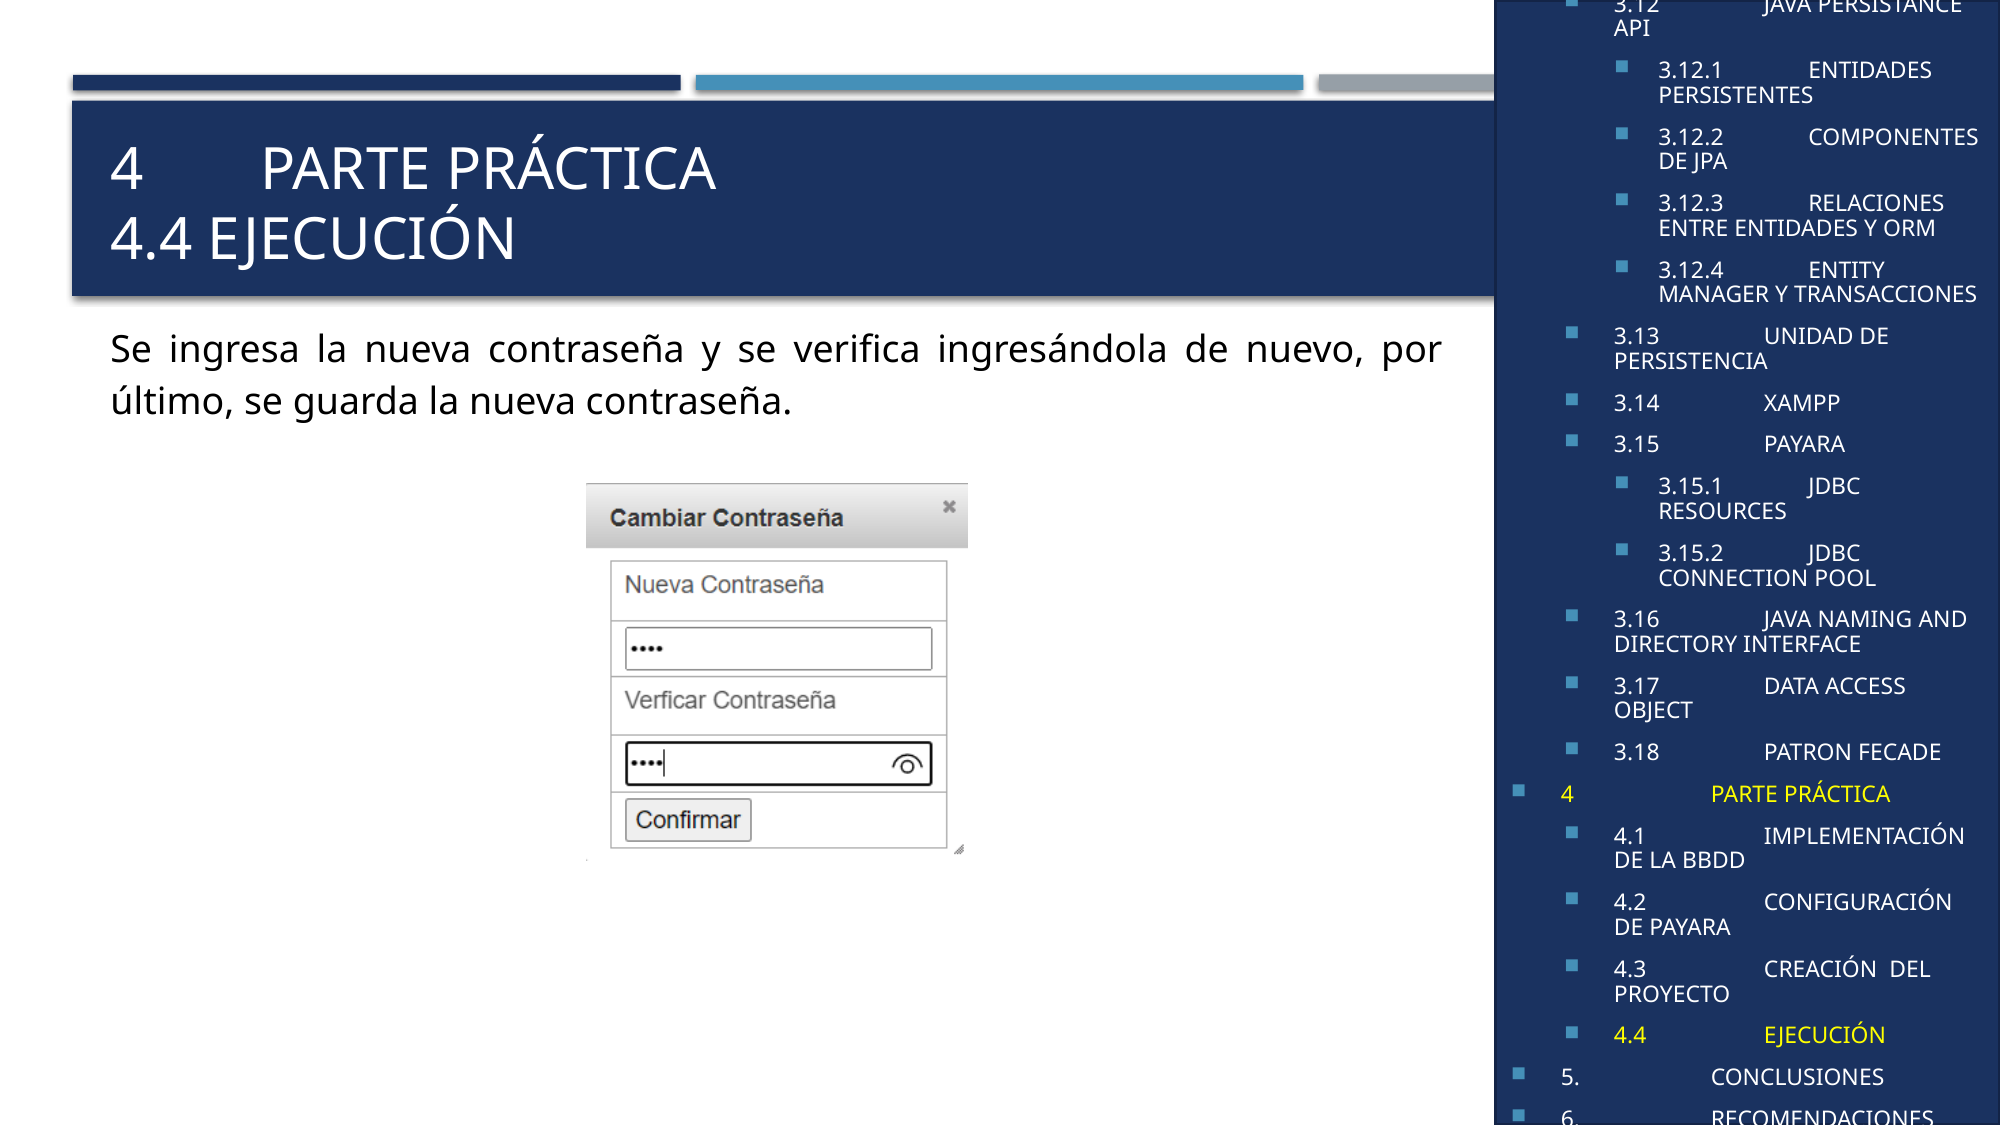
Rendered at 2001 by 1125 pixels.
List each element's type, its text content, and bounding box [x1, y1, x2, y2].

list Se ingresa la nueva contraseña y se verifica ingresándola de nuevo, por último, se guarda la nueva contraseña. [95, 303, 1459, 437]
text_box 3.12 JAVA PERSISTANCE API 3.12.1 ENTIDADES PERSISTENTES 3.12.2 COMPONENTES DE JPA 3.12.3 RELACIONES ENTRE ENTIDADES Y ORM 3.12.4 ENTITY MANAGER Y TRANSACCIONES 3.13 UNIDAD DE PERSISTENCIA 3.14 XAMPP 3.15 PAYARA 3.15.1 JDBC RESOURCES 3.15.2 JDBC CONNECTION POOL 3.16 JAVA NAMING AND DIRECTORY INTERFACE 3.17 DATA ACCESS OBJECT 3.18 PATRON FECADE 4 PARTE PRÁCTICA 4.1 IMPLEMENTACIÓN DE LA BBDD 4.2 CONFIGURACIÓN DE PAYARA 4.3 CREACIÓN DEL PROYECTO 4.4 EJECUCIÓN 5. CONCLUSIONES 6. RECOMENDACIONES [1494, 0, 2000, 1125]
title 4 Parte práctica 4.4 EJECUCIÓN [95, 112, 1494, 279]
picture [585, 482, 969, 861]
